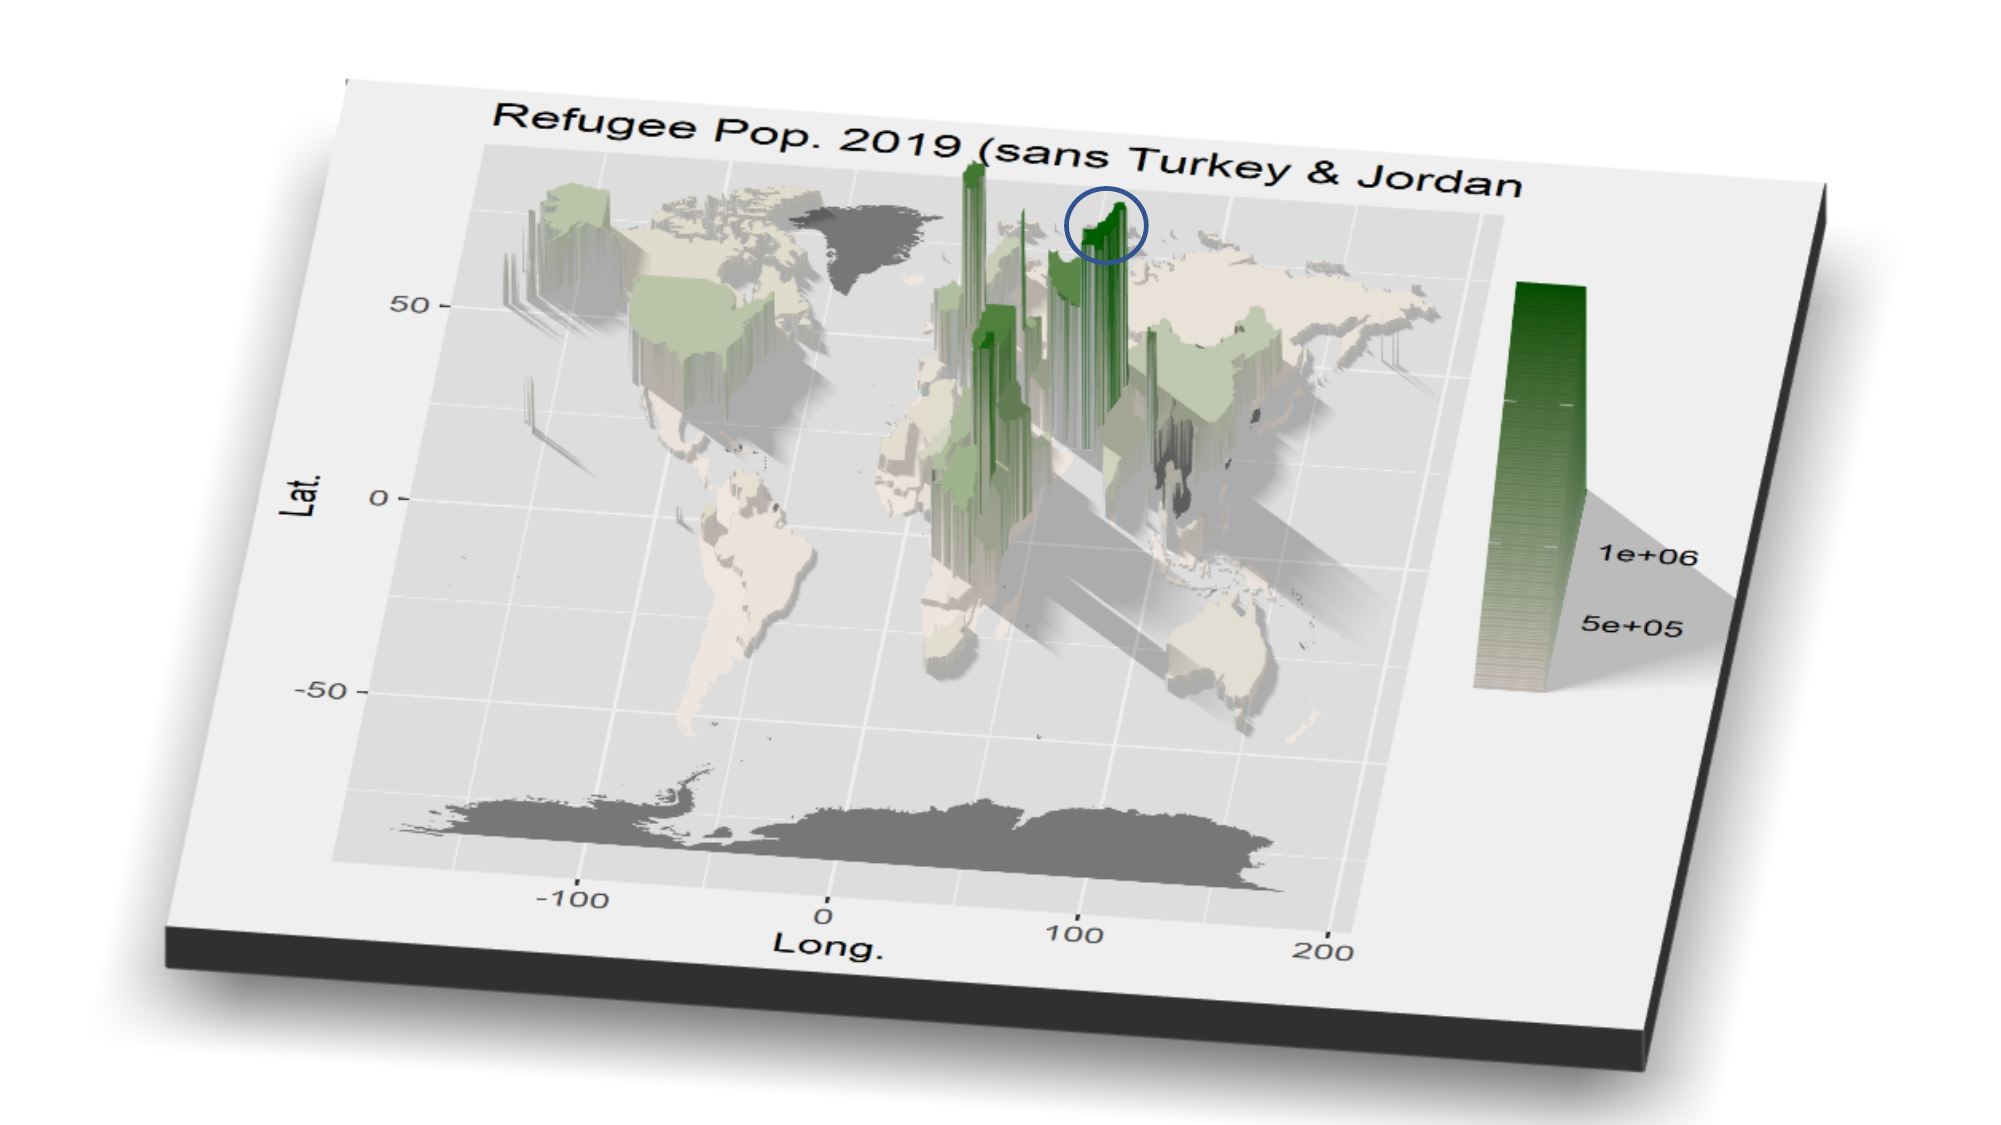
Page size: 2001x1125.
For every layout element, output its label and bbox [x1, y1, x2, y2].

list [56, 0, 1944, 1125]
